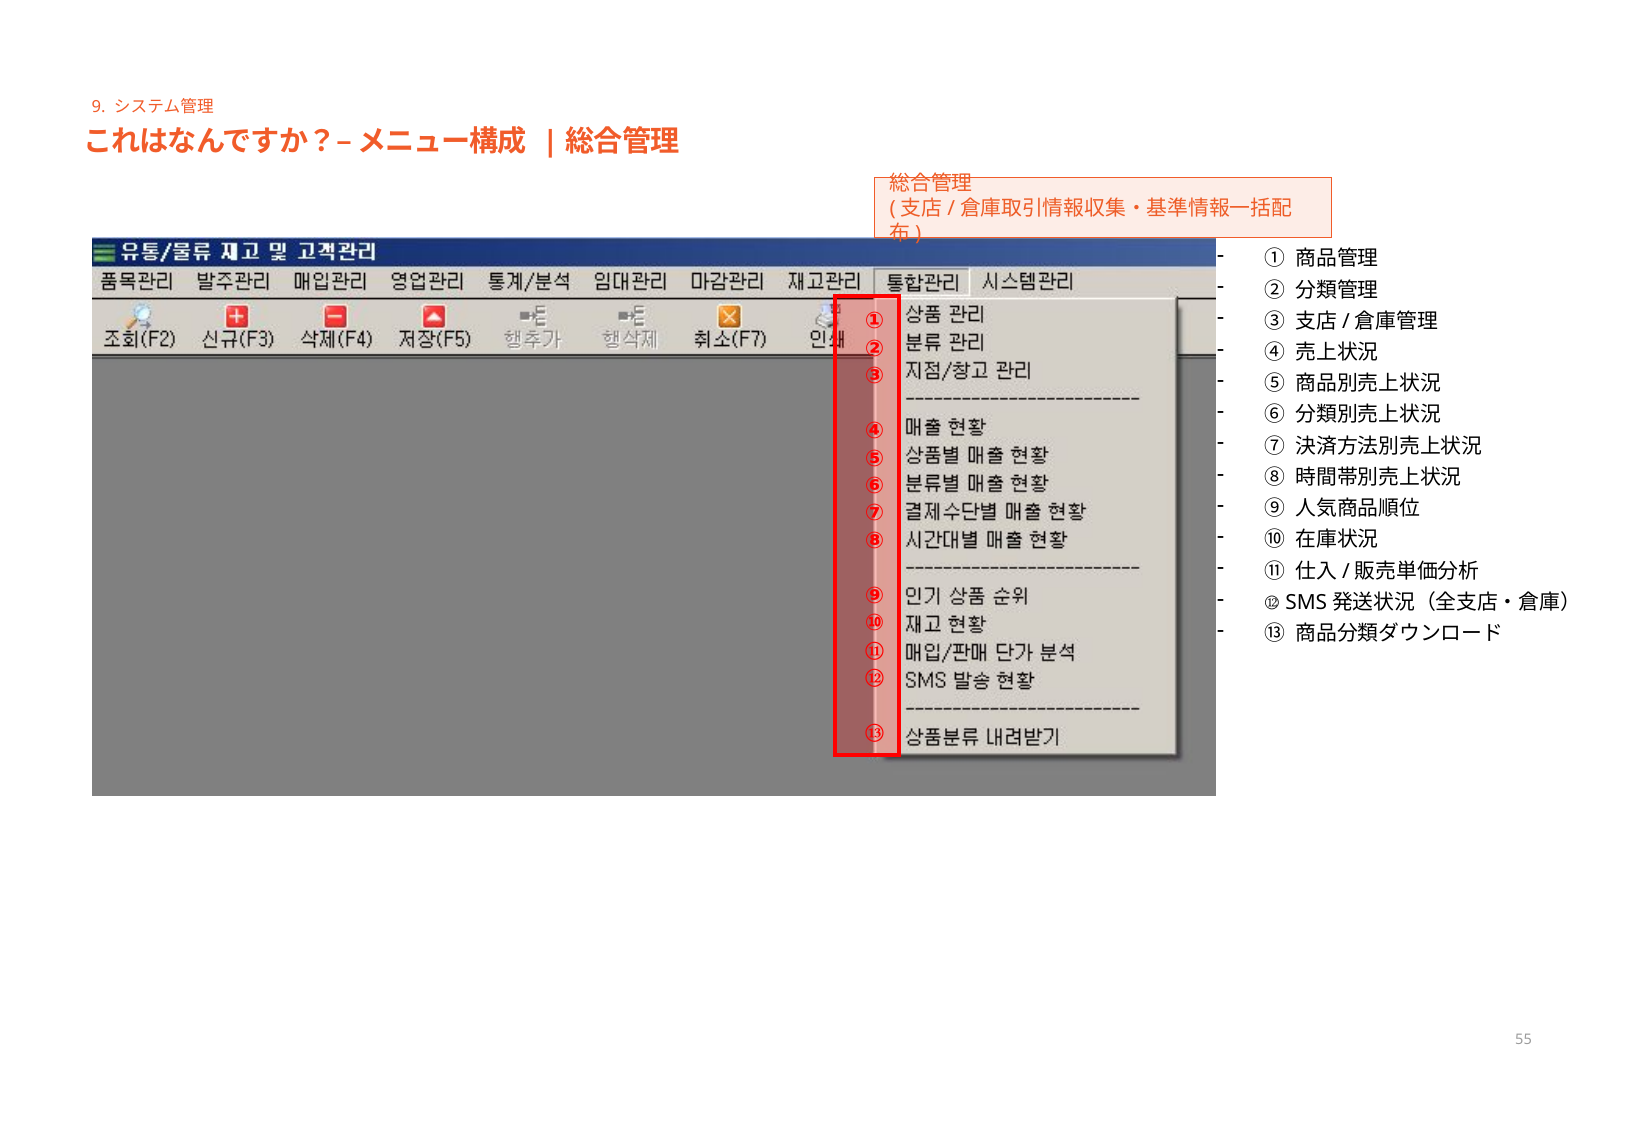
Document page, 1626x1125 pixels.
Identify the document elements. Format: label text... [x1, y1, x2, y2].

slide_number 55 [1183, 1030, 1532, 1091]
text_box これはなんですか？– メニュー構成 |総合管理 [83, 122, 680, 158]
picture [92, 237, 1216, 796]
text_box 9. システム管理 [91, 95, 214, 116]
text_box ① 商品管理 ② 分類管理 ③ 支店/倉庫管理 ④ 売上状況 ⑤ 商品別売上状況 ⑥ 分類別売上状況 ⑦ 決済方法別売上状況 ⑧ 時間帯別売上状況 ⑨ 人気商品順位 ⑩ 在庫状況 ⑪ 仕入/販売単価分析 ⑫ SMS発送状況（全支店・倉庫） ⑬ 商品分類ダウンロード [1216, 237, 1625, 653]
text_box 総合管理 (支店/倉庫取引情報収集・基準情報一括配布) [874, 177, 1332, 238]
